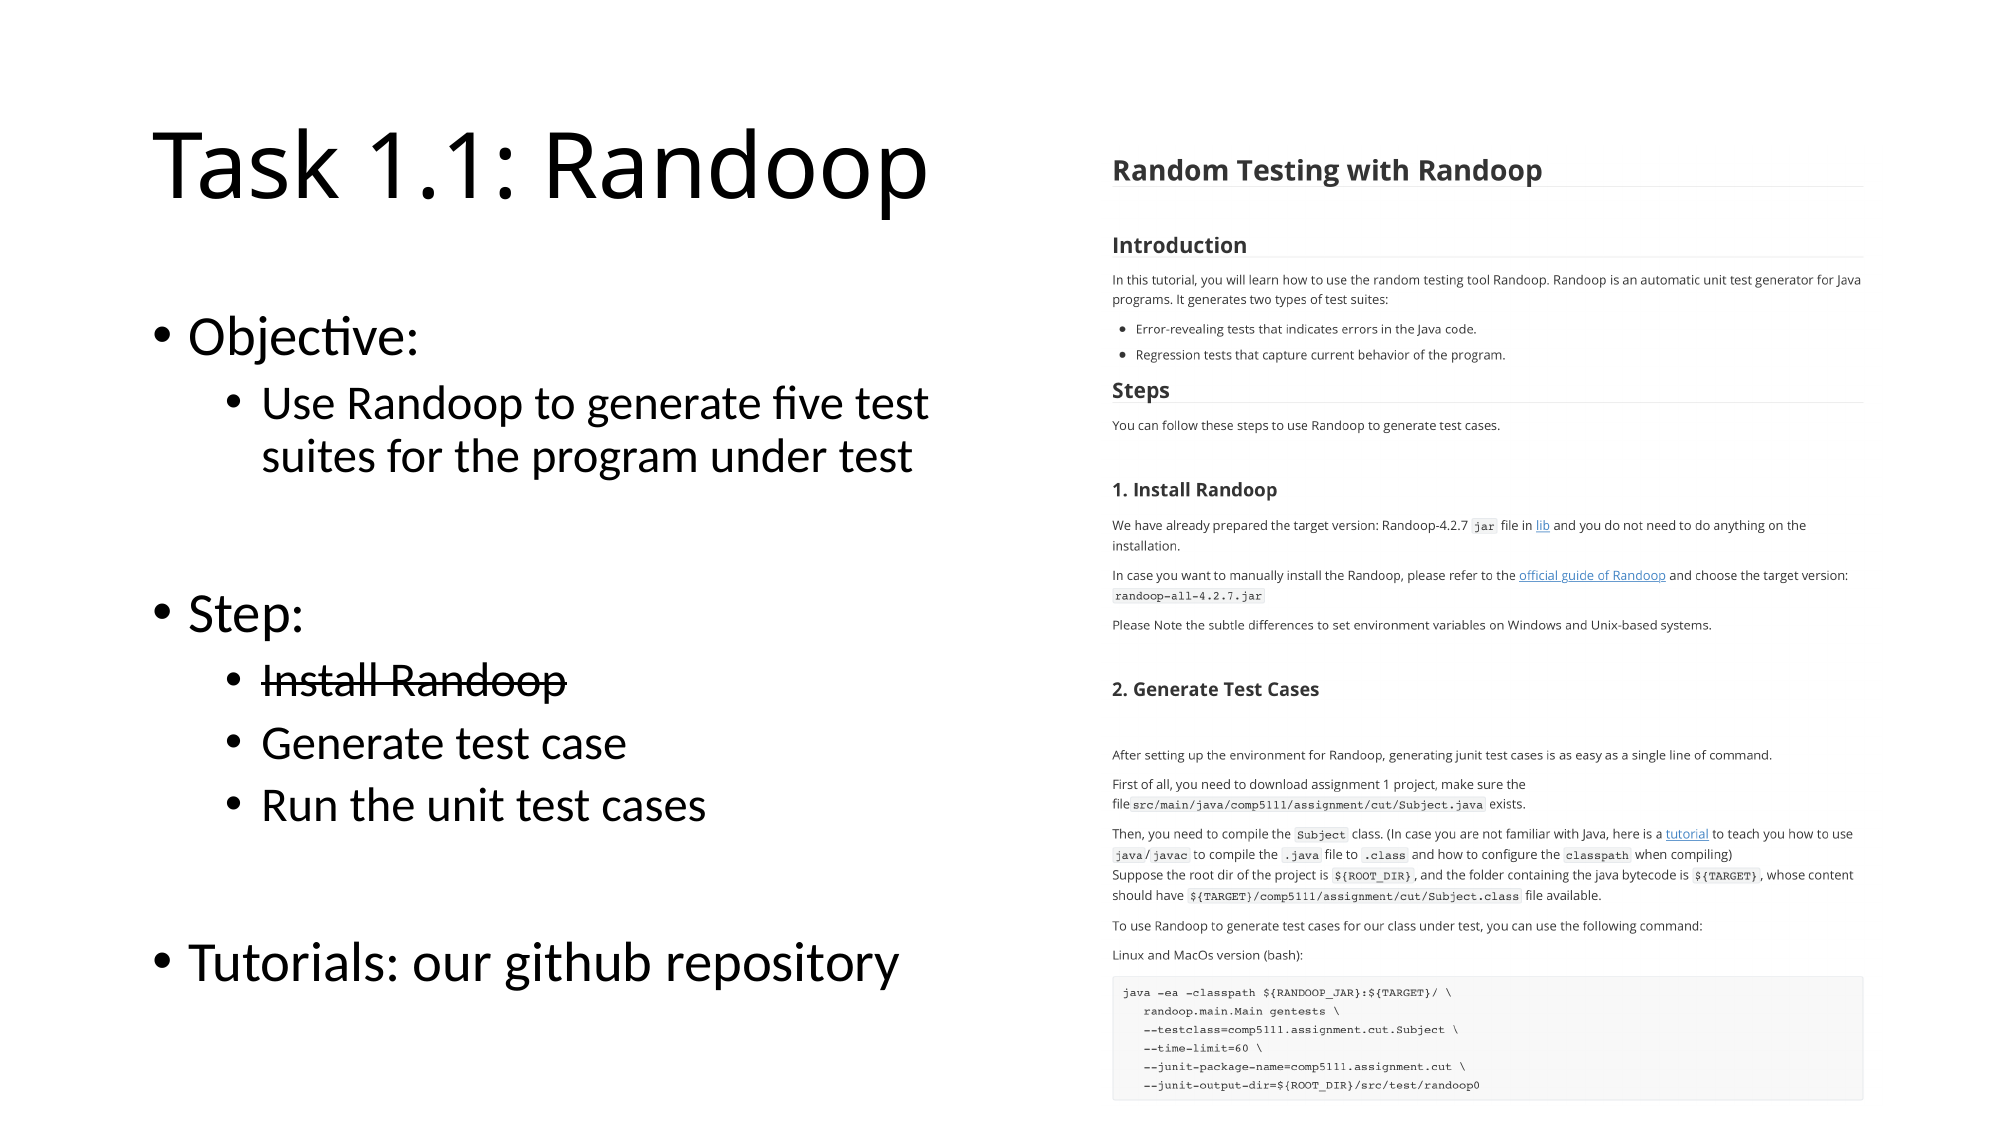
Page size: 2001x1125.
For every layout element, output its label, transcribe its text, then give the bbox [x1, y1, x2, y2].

picture [1101, 145, 1883, 1106]
title Task 1.1: Randoop [137, 59, 1863, 278]
list Objective: Use Randoop to generate five test suites for the program under test Step: Install Randoop Generate test case Run the unit test cases Tutorials: our github repository [137, 299, 965, 1014]
